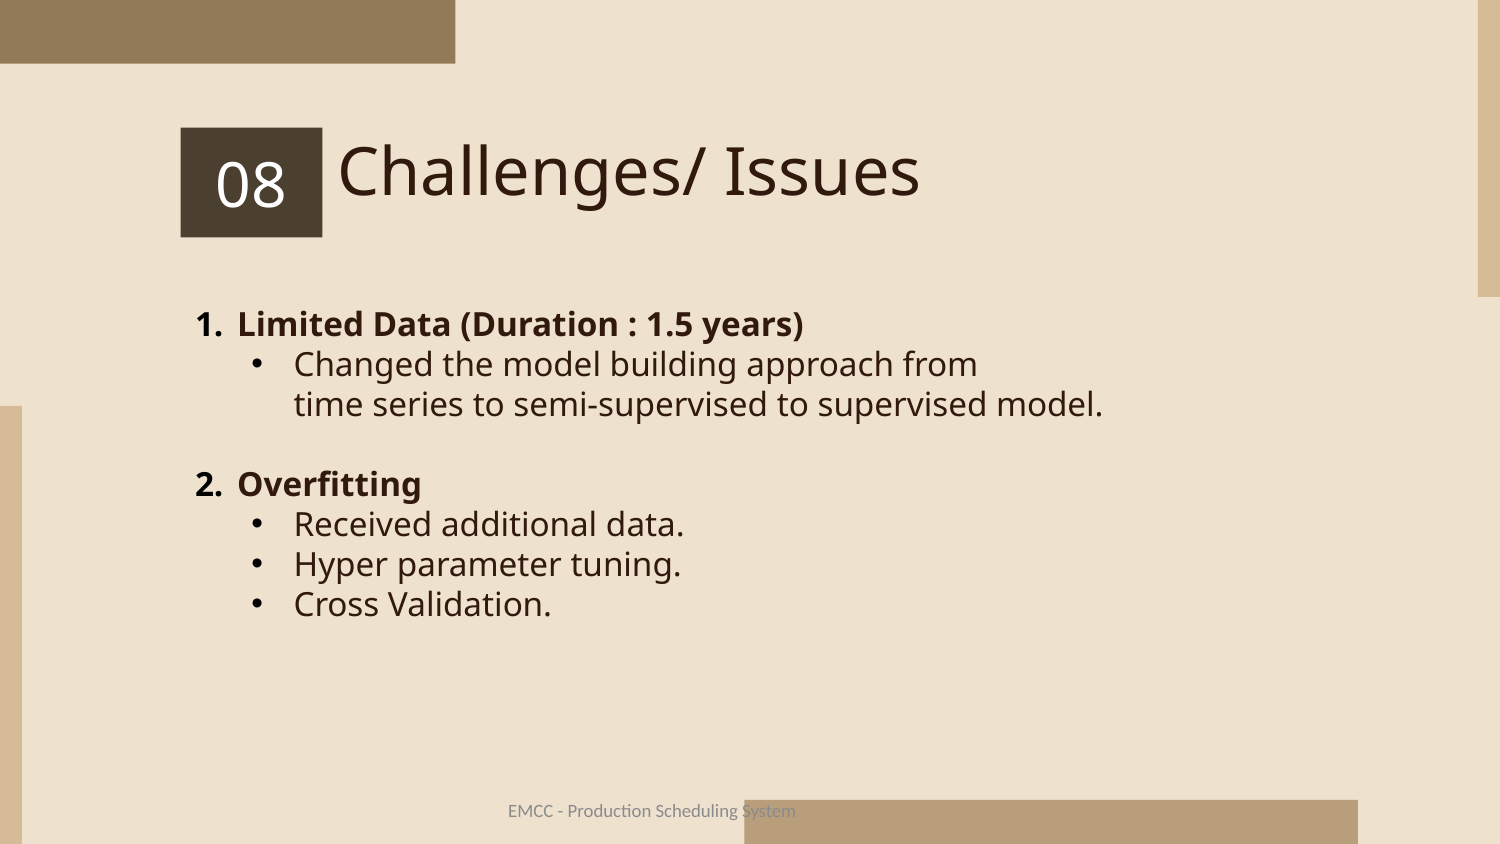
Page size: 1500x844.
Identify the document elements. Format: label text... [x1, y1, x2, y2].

text_box EMCC - Production Scheduling System [496, 787, 1004, 833]
text_box Limited Data (Duration : 1.5 years)​​ Changed the model building approach from time series to semi-supervised to supervised model.​​ Overfitting Received additional data.​​ Hyper parameter tuning.​​ Cross Validation. [180, 295, 1159, 631]
title Challenges/ Issues [322, 113, 1015, 252]
title 08 [180, 127, 323, 238]
